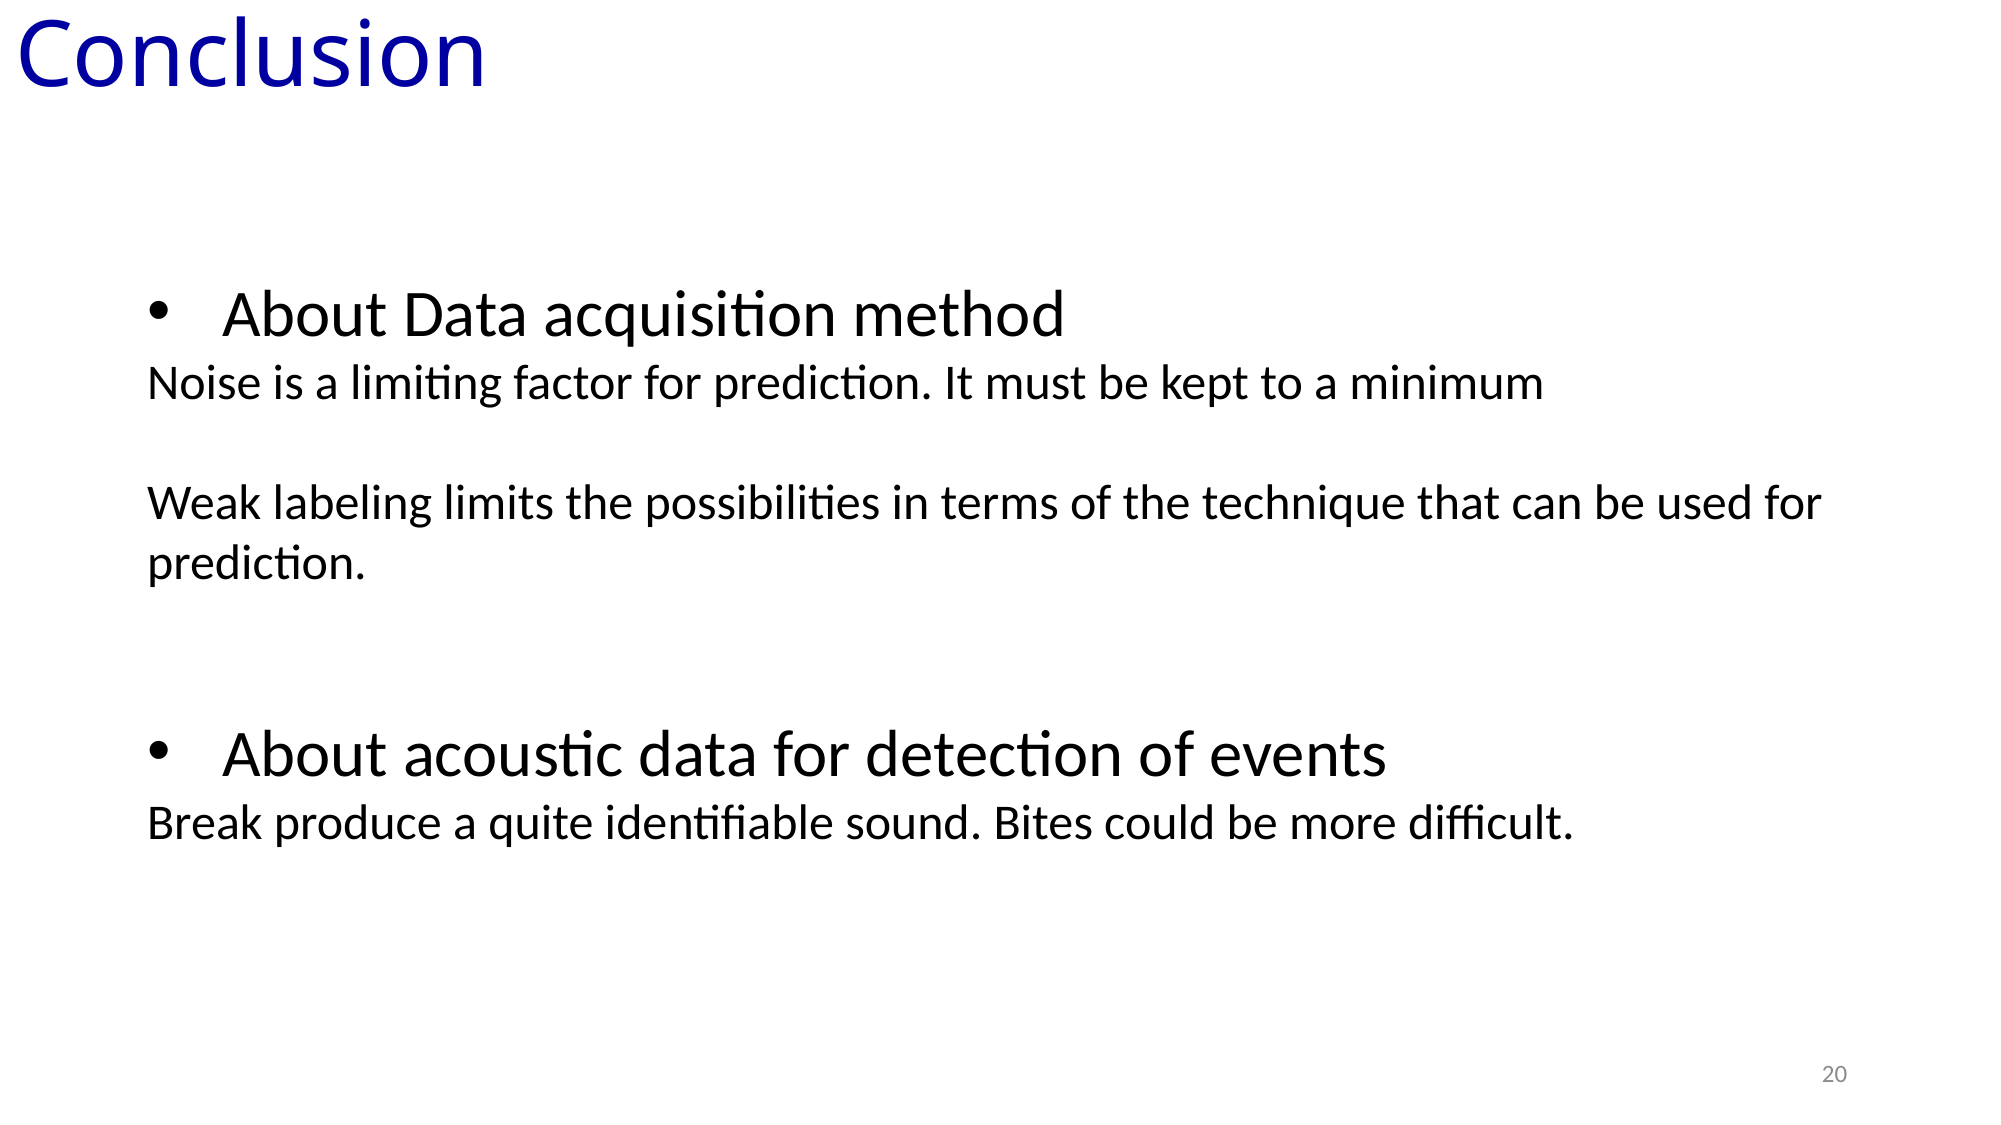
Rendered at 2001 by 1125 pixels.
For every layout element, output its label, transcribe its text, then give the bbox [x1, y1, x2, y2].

title Conclusion [0, 0, 2000, 218]
slide_number 20 [1412, 1042, 1863, 1103]
text_box About Data acquisition method Noise is a limiting factor for prediction. It must be kept to a minimum Weak labeling limits the possibilities in terms of the technique that can be used for prediction. About acoustic data for detection of events Break produce a quite identifiable sound. Bites could be more difficult. [132, 262, 1863, 857]
